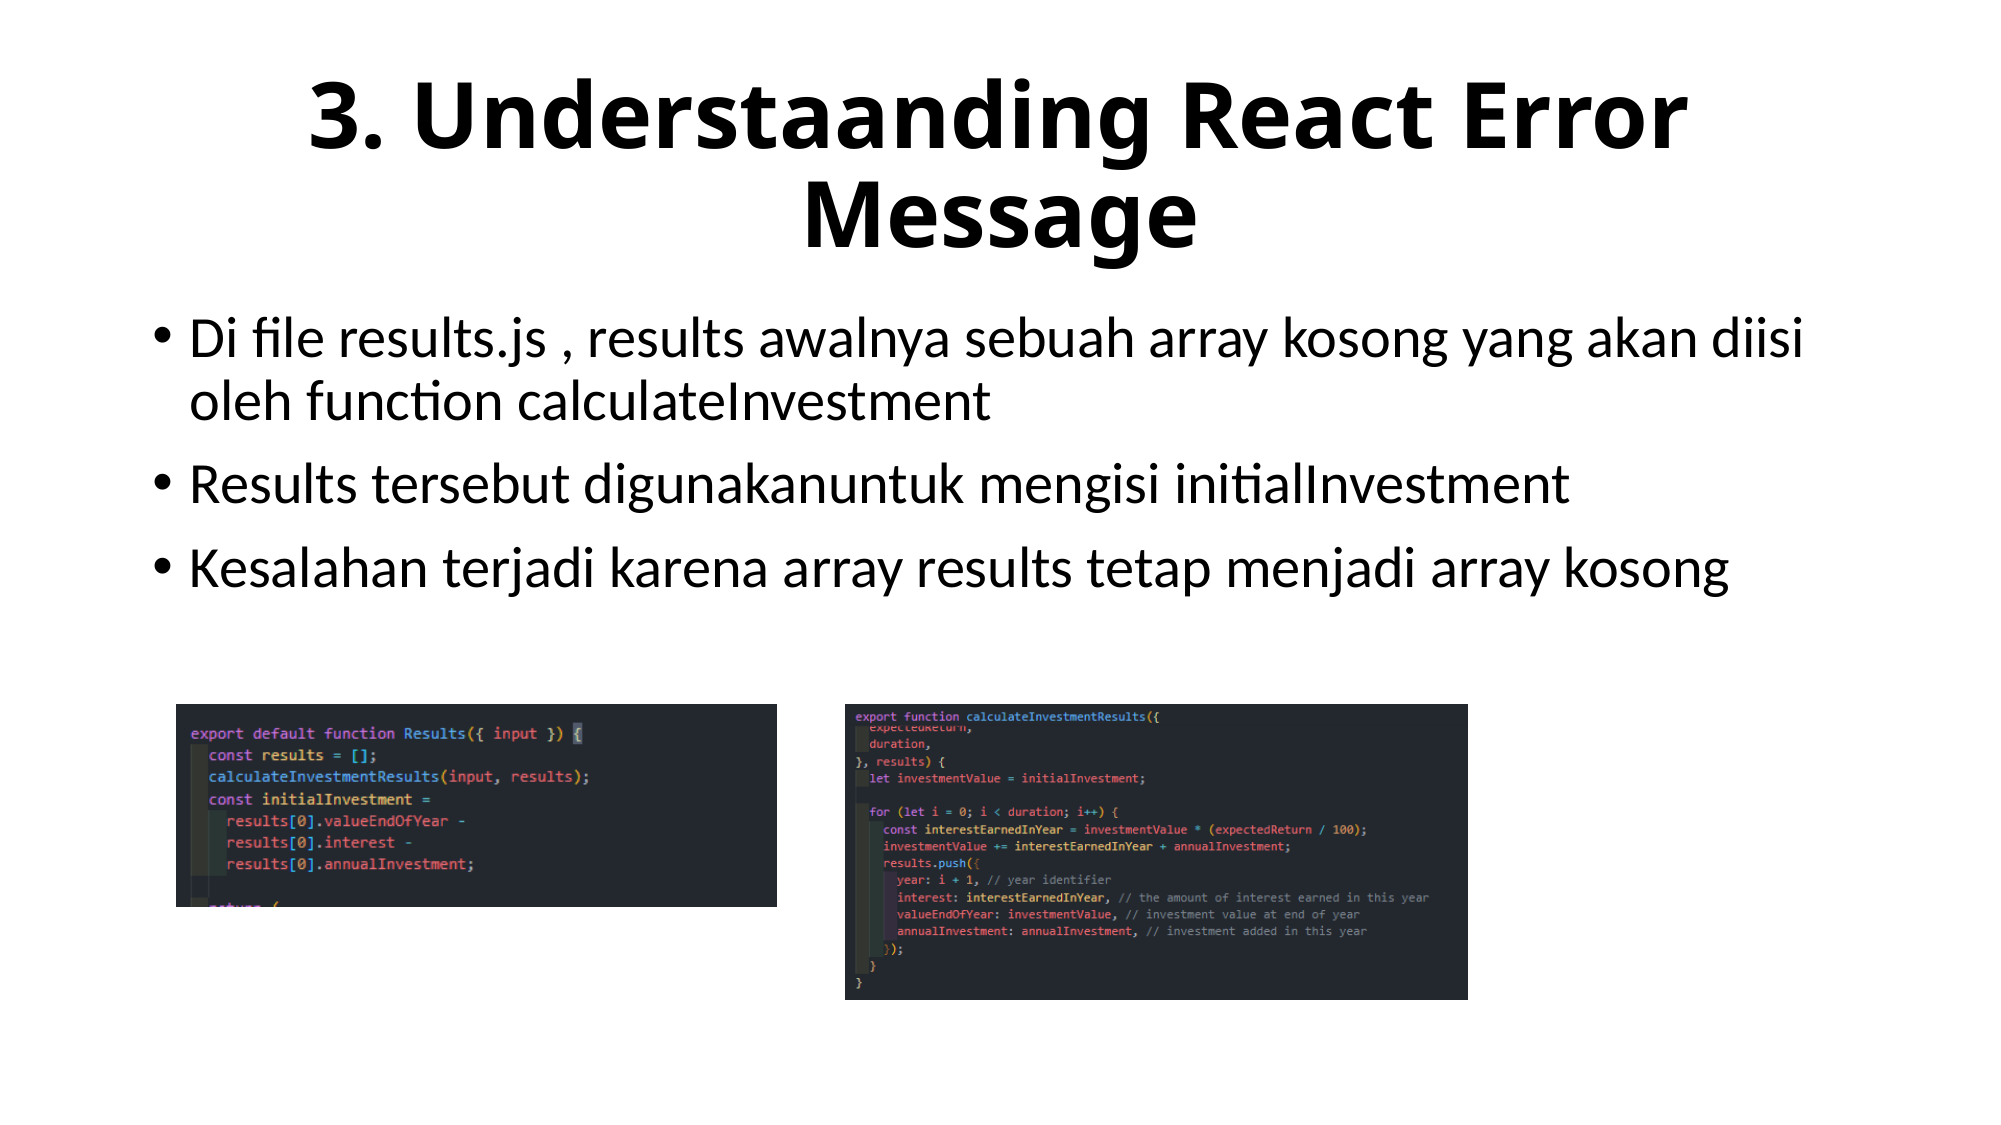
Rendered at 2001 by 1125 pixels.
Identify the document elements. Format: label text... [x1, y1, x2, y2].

title 3. Understaanding React Error Message [137, 59, 1863, 278]
picture [176, 704, 777, 907]
picture [845, 704, 1468, 1000]
list Di file results.js , results awalnya sebuah array kosong yang akan diisi oleh function calculateInvestment Results tersebut digunakanuntuk mengisi initialInvestment Kesalahan terjadi karena array results tetap menjadi array kosong [137, 299, 1863, 1014]
